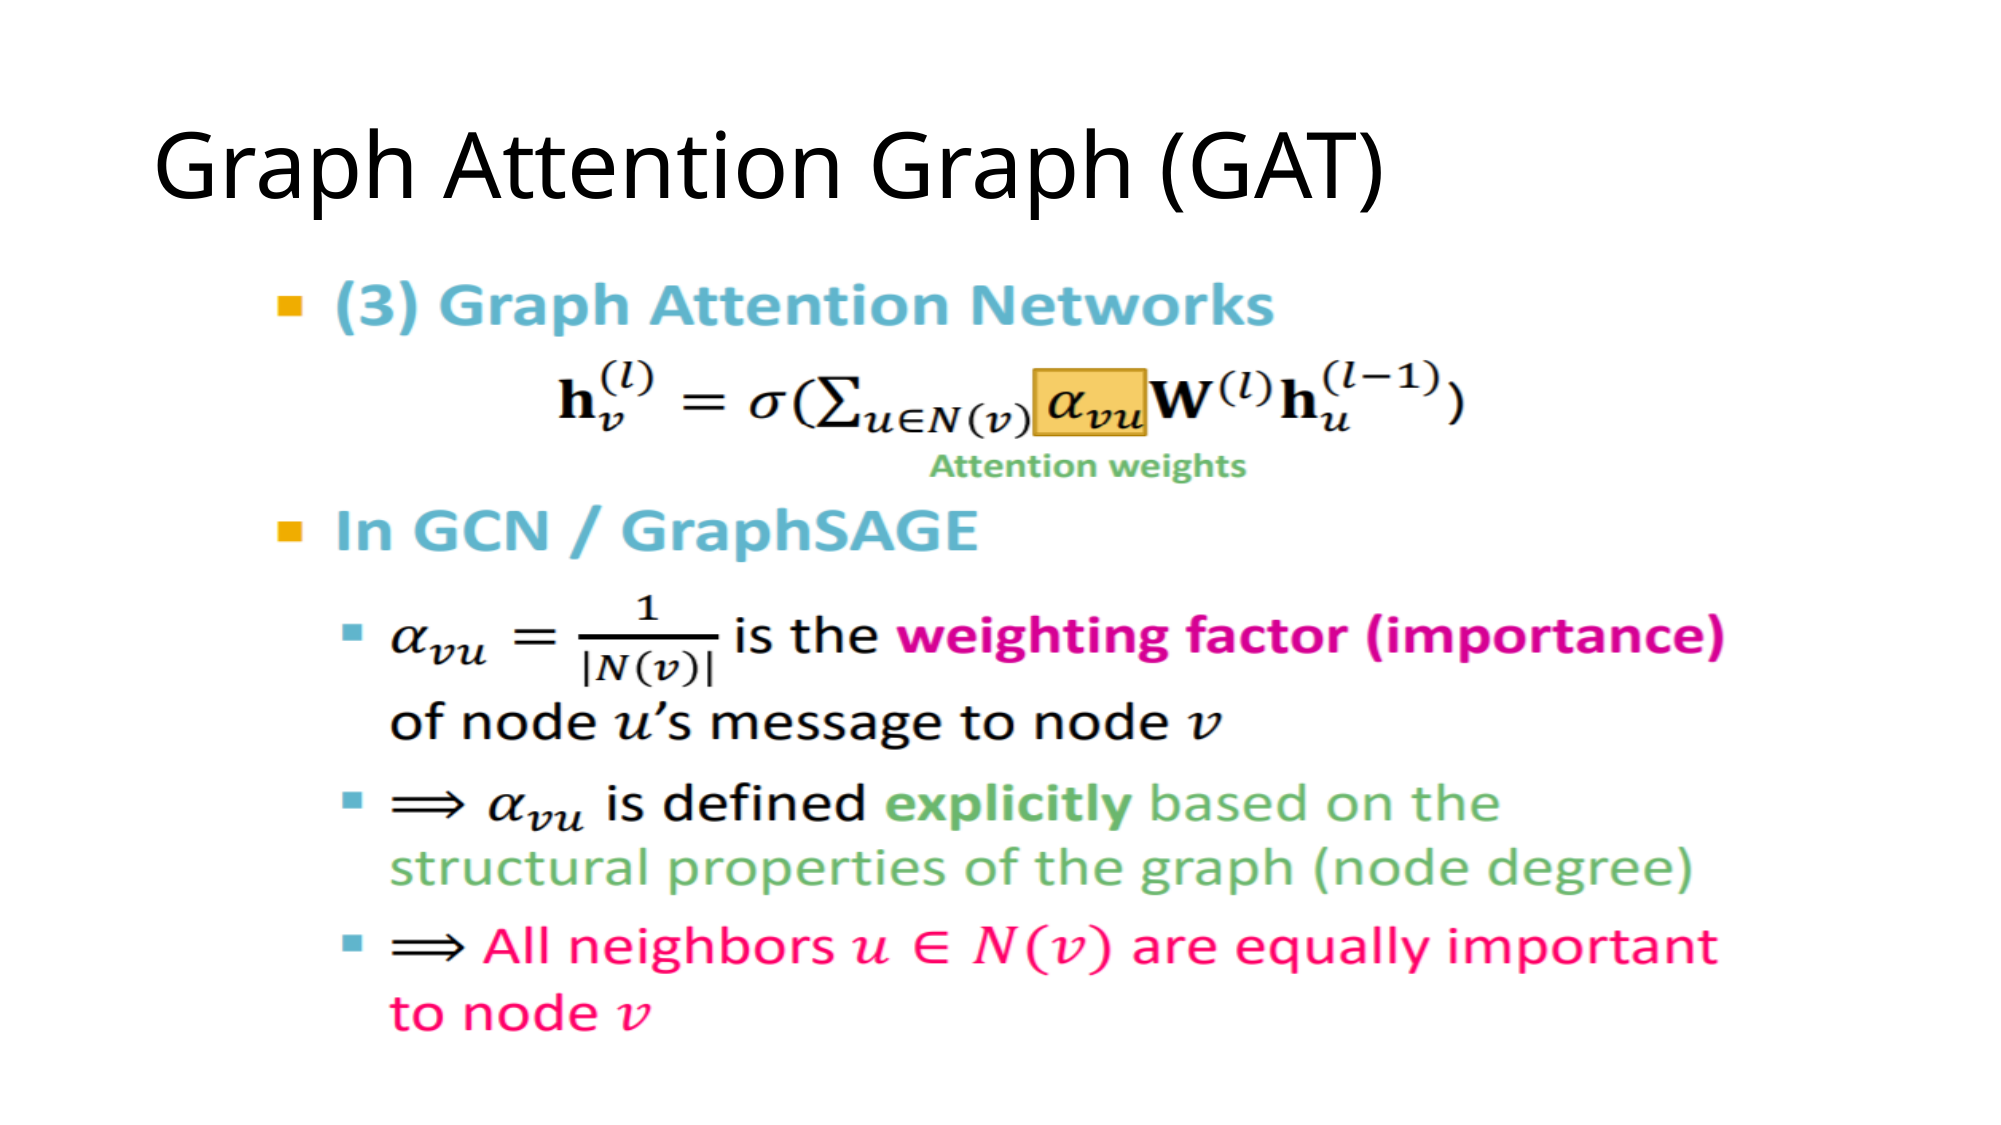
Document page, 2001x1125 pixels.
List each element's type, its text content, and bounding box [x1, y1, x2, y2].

title Graph Attention Graph (GAT) [137, 59, 1863, 278]
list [247, 262, 1753, 1050]
